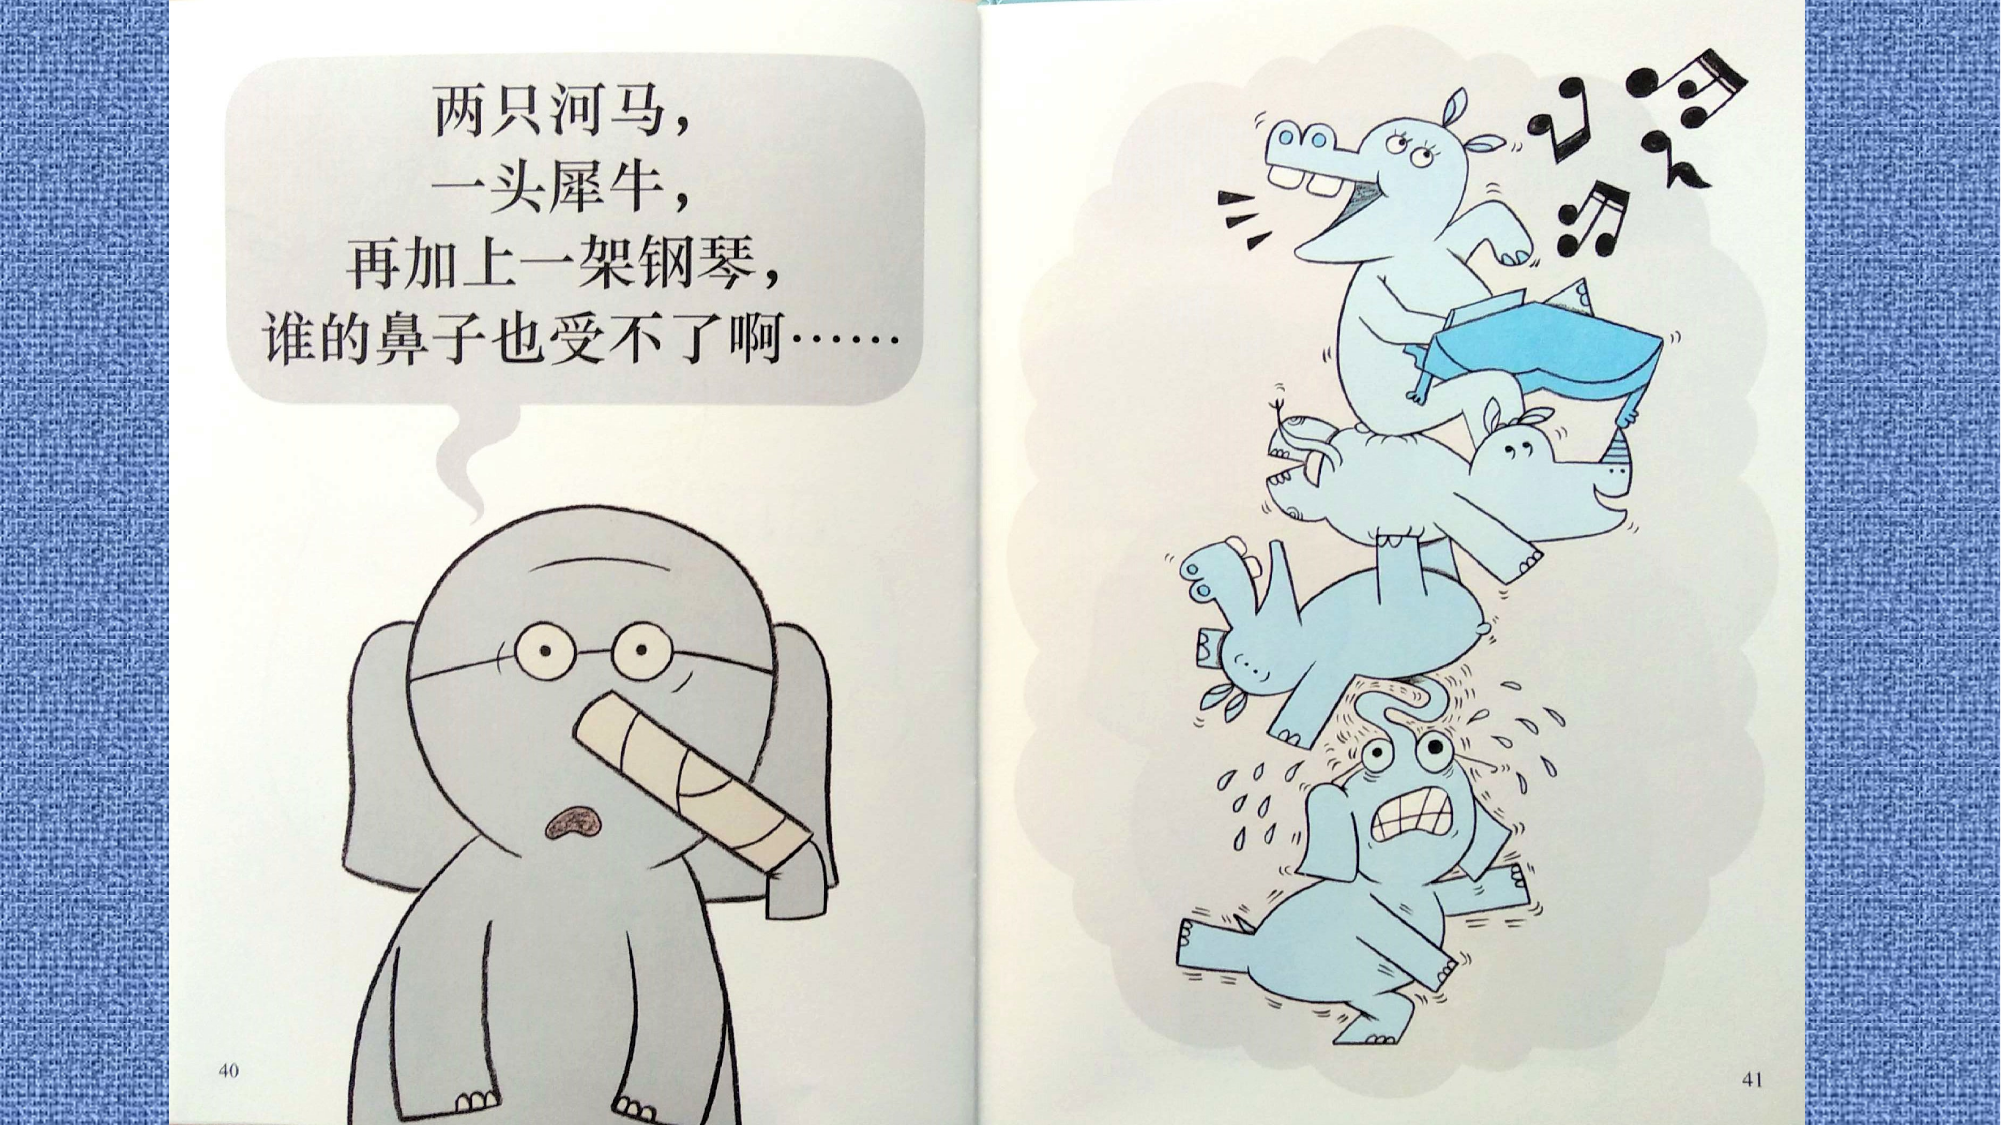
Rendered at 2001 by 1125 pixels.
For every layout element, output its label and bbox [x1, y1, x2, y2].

picture [1805, 0, 2001, 1125]
picture [0, 0, 169, 1125]
list [169, 0, 1805, 1125]
